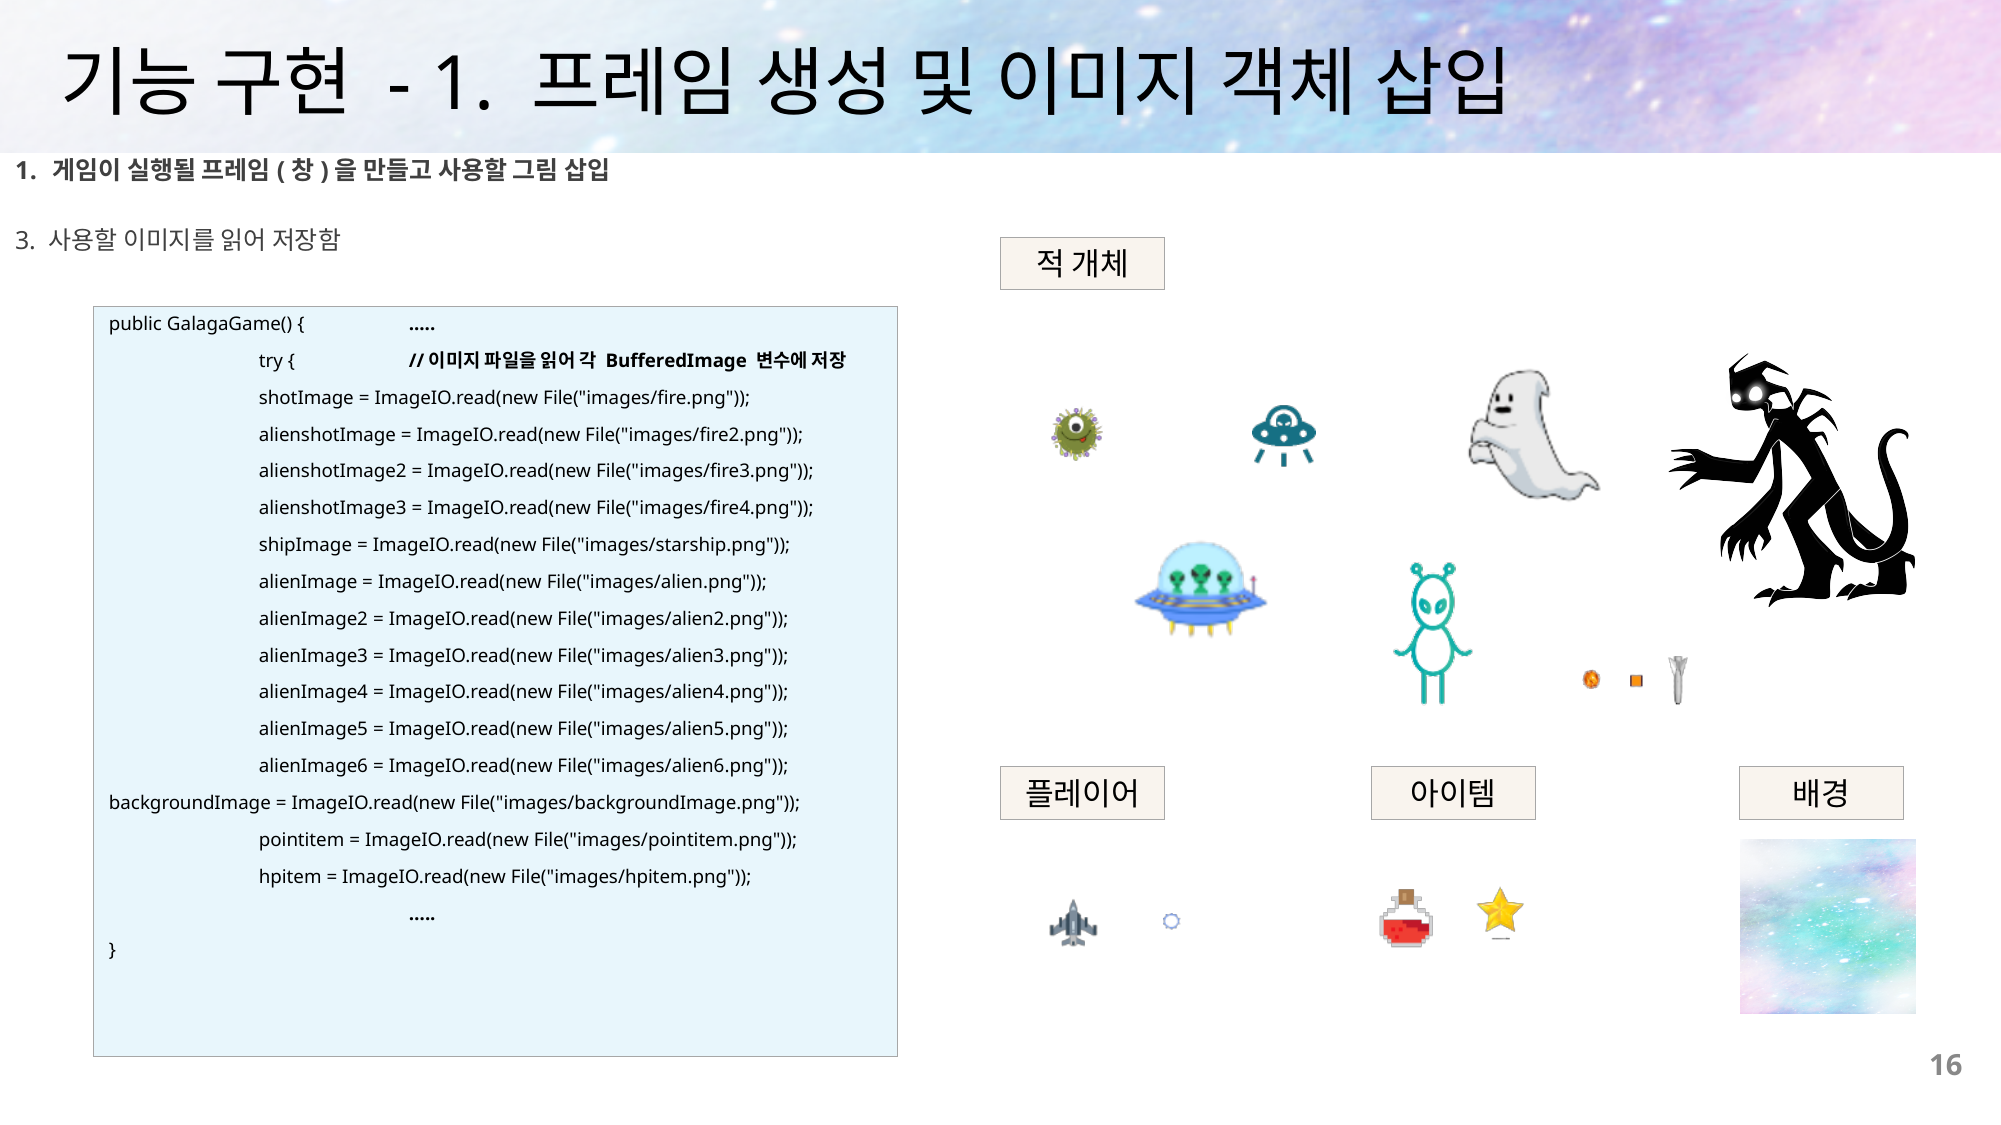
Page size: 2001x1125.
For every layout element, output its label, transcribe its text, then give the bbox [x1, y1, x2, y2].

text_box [1374, 878, 1533, 953]
text_box 아이템 [1371, 766, 1536, 820]
text_box 적 개체 [1000, 237, 1165, 290]
text_box 게임이 실행될 프레임(창)을 만들고 사용할 그림 삽입 3. 사용할 이미지를 읽어 저장함 [7, 154, 1993, 282]
picture [1047, 897, 1099, 949]
picture [1434, 341, 1625, 531]
text_box public GalagaGame() { ..... try { //이미지 파일을 읽어 각 BufferedImage 변수에 저장 shotImage = ImageIO.read(new File("images/fire.png")); alienshotImage = ImageIO.read(new File("images/fire2.png")); alienshotImage2 = ImageIO.read(new File("images/fire3.png")); alienshotImage3 = ImageIO.read(new File("images/fire4.png")); shipImage = ImageIO.read(new File("images/starship.png")); alienImage = ImageIO.read(new File("images/alien.png")); alienImage2 = ImageIO.read(new File("images/alien2.png")); alienImage3 = ImageIO.read(new File("images/alien3.png")); alienImage4 = ImageIO.read(new File("images/alien4.png")); alienImage5 = ImageIO.read(new File("images/alien5.png")); alienImage6 = ImageIO.read(new File("images/alien6.png")); backgroundImage = ImageIO.read(new File("images/backgroundImage.png")); pointitem = ImageIO.read(new File("images/pointitem.png")); hpitem = ImageIO.read(new File("images/hpitem.png")); ….. } [101, 306, 890, 969]
picture [1252, 403, 1317, 468]
text_box [93, 306, 898, 1057]
text_box 플레이어 [1000, 766, 1165, 820]
picture [1162, 913, 1182, 932]
picture [1043, 402, 1108, 466]
slide_number 16 [1919, 1040, 1971, 1093]
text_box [1581, 655, 1694, 707]
picture [1659, 348, 1933, 610]
picture [1740, 839, 1916, 1014]
picture [1337, 538, 1528, 729]
picture [0, 0, 2001, 154]
picture [1118, 508, 1284, 673]
text_box 배경 [1739, 766, 1904, 820]
